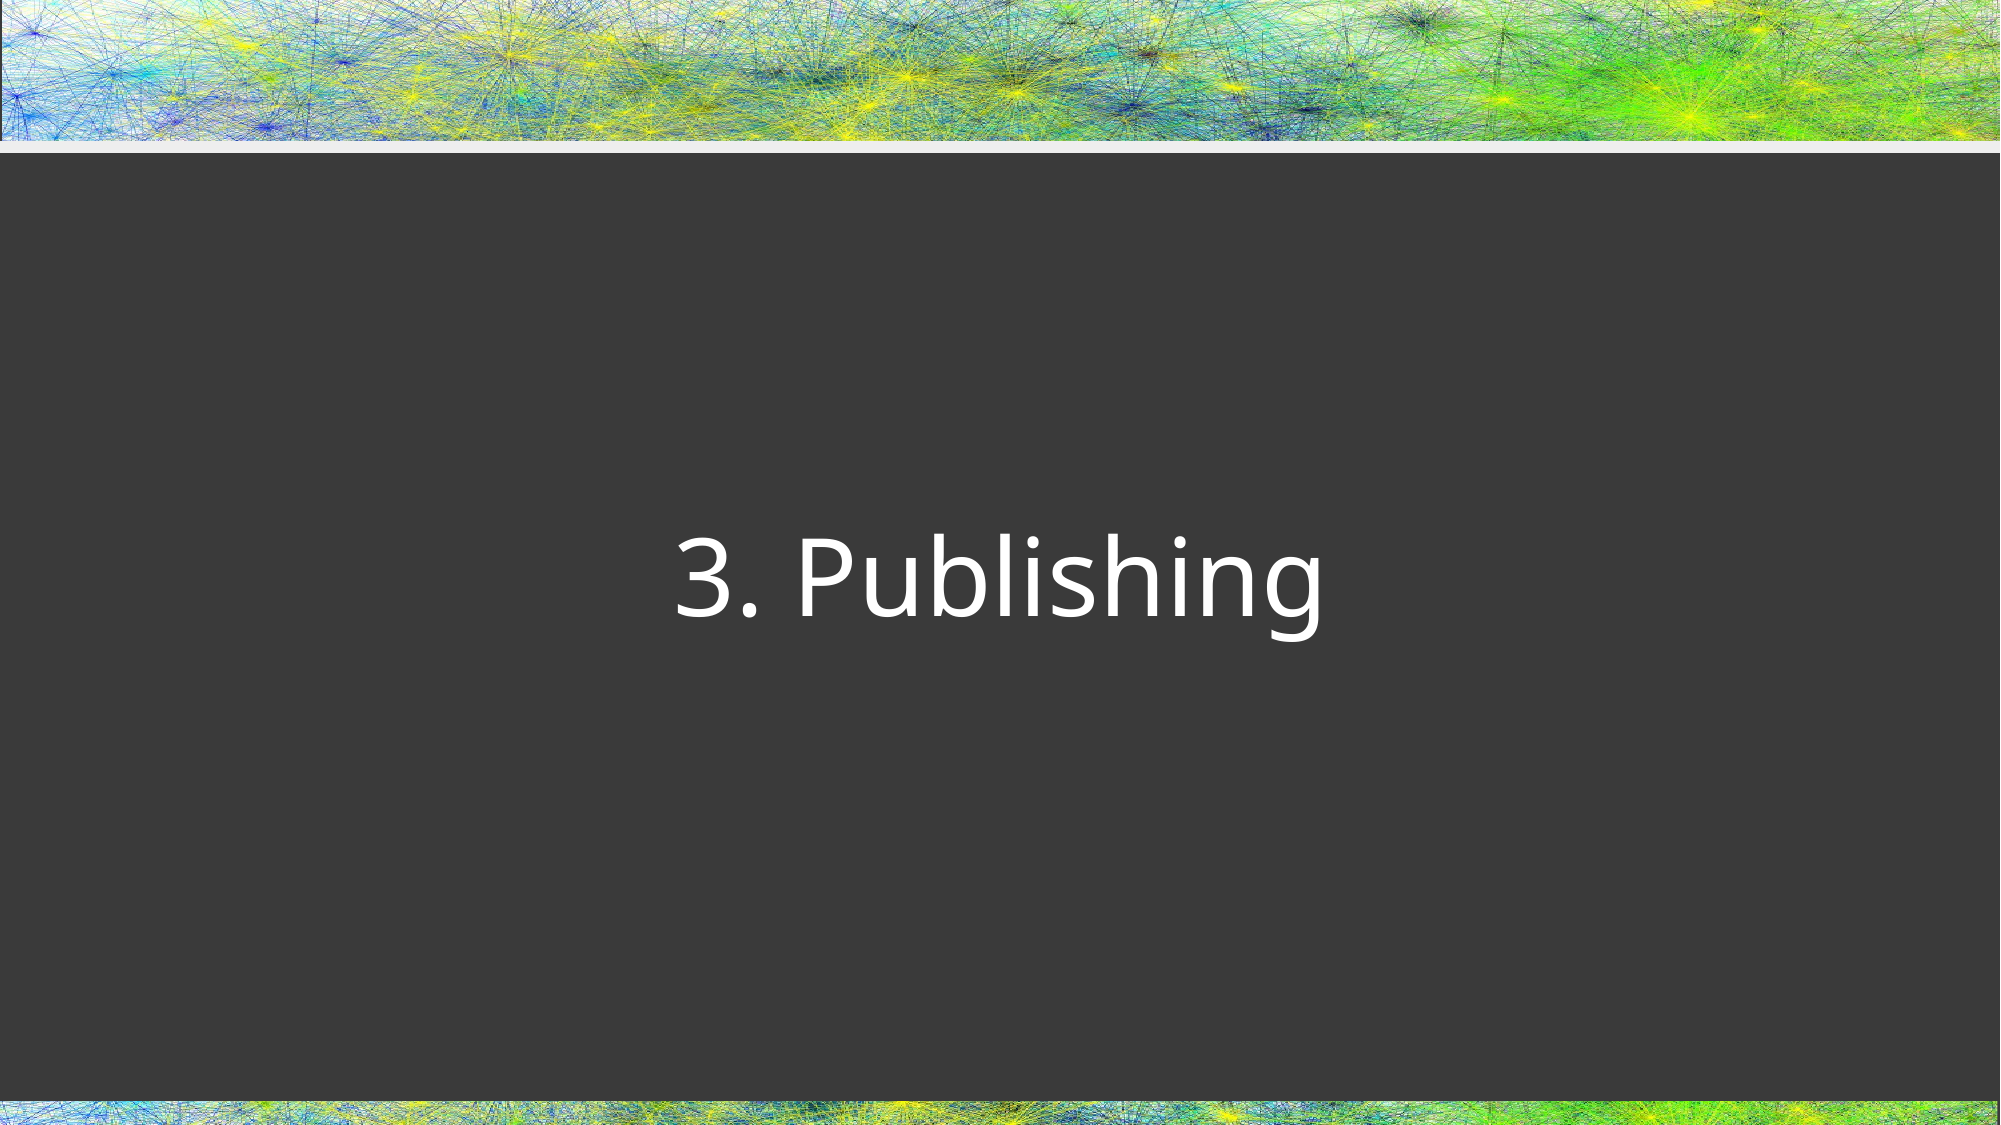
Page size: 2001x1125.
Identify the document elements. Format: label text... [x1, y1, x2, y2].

text_box 3. Publishing [28, 228, 1974, 659]
picture [2, 0, 2000, 146]
picture [0, 1100, 1999, 1125]
